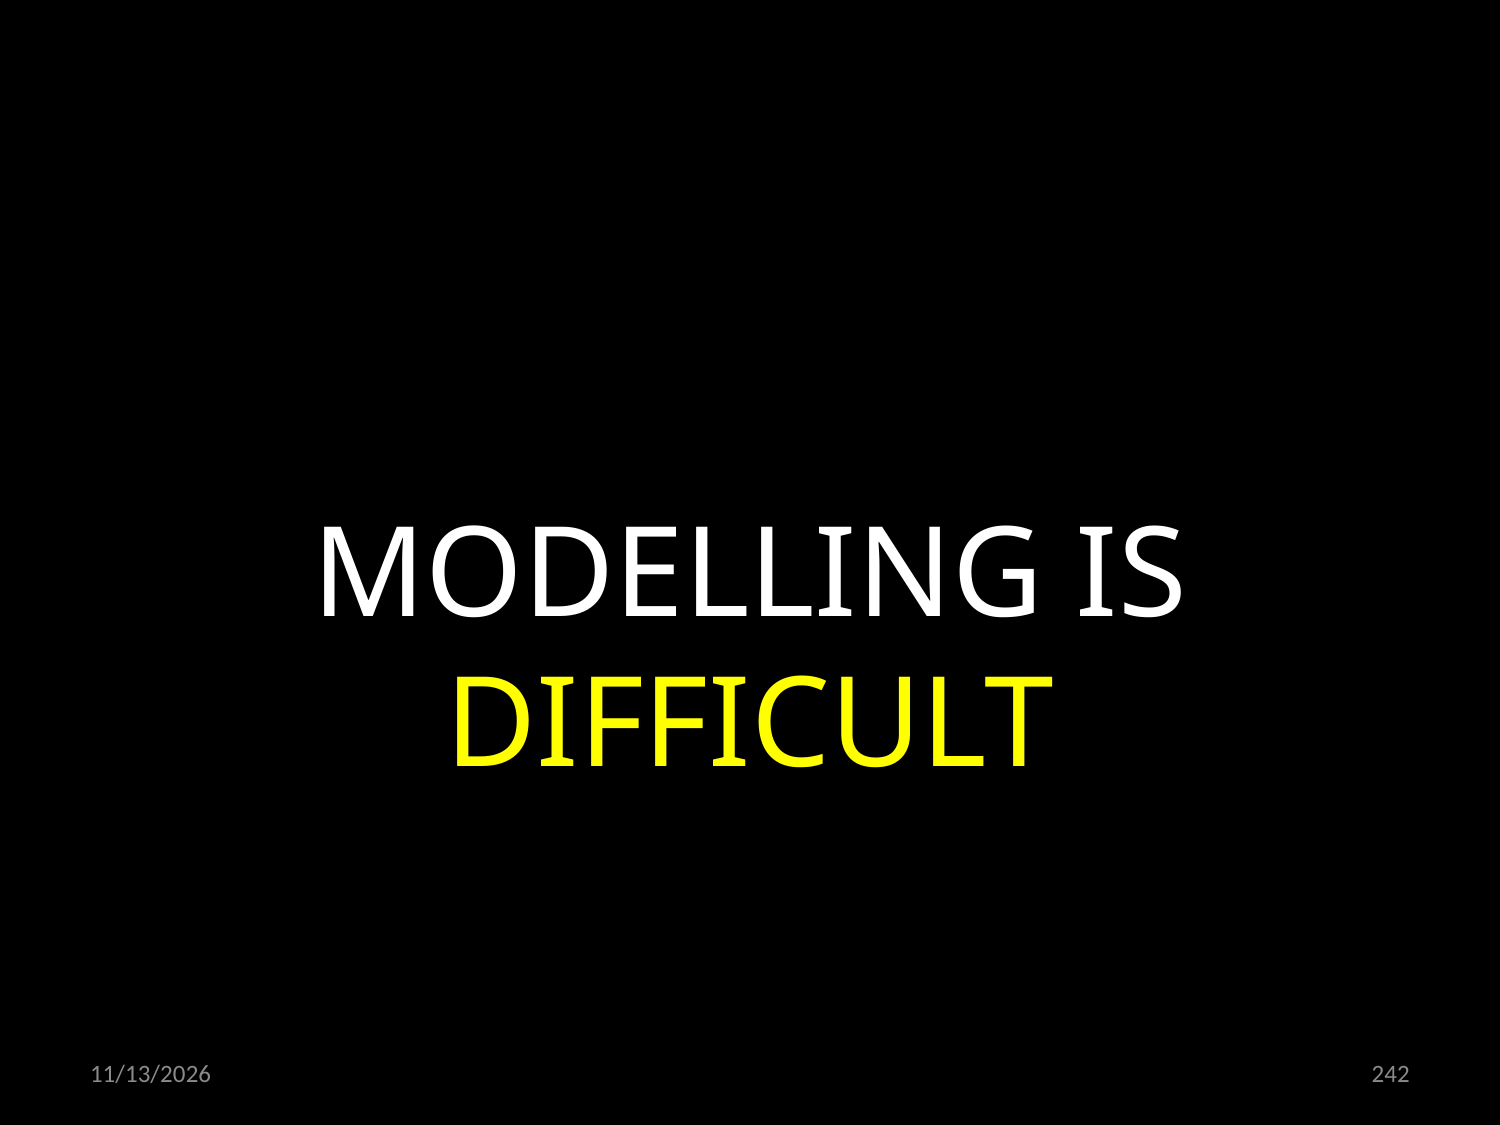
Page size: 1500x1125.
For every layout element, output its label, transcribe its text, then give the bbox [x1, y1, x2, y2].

list MODELLING IS DIFFICULT [0, 484, 1500, 586]
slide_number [75, 1042, 425, 1103]
slide_number 242 [1074, 1042, 1425, 1103]
